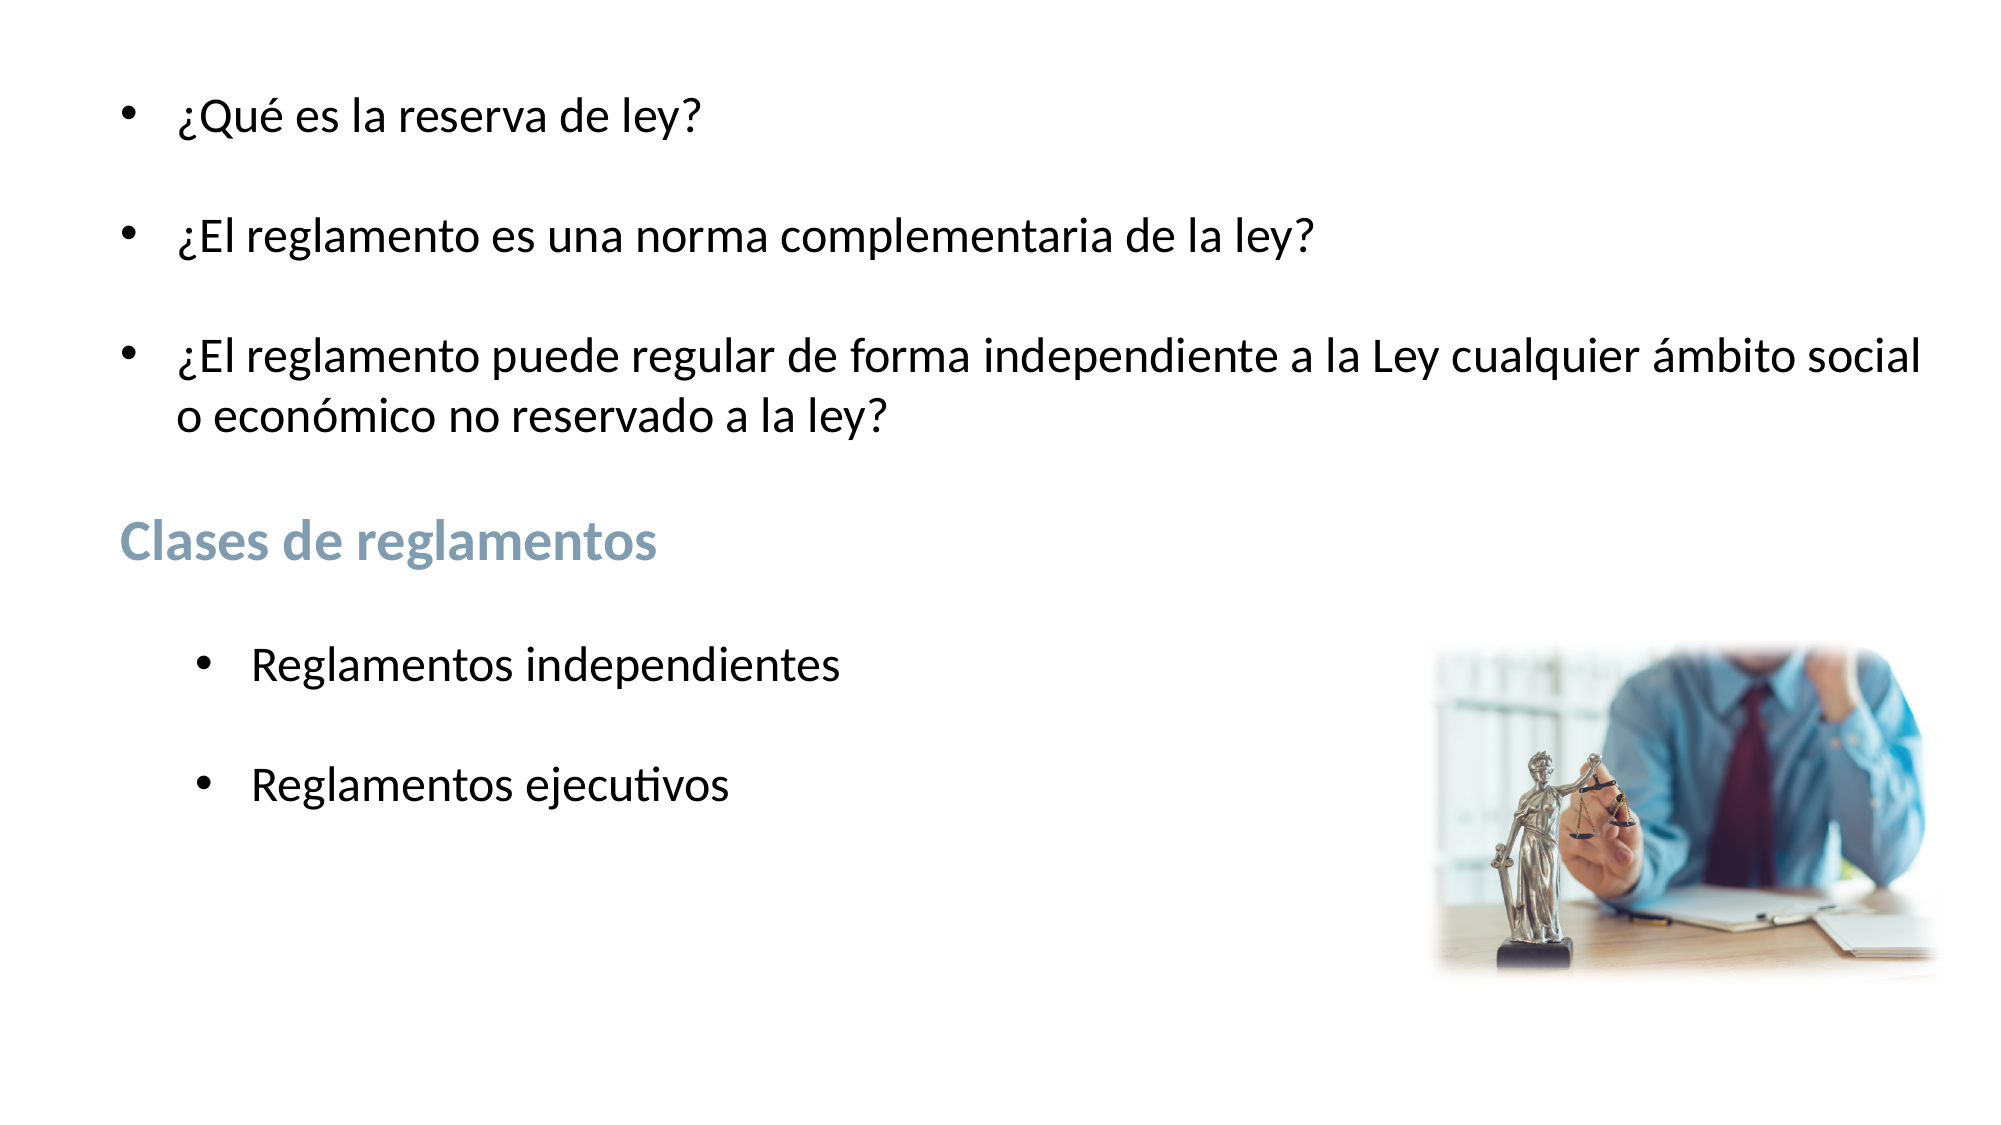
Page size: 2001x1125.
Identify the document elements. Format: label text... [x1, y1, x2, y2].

picture [1423, 637, 1945, 986]
text_box ¿Qué es la reserva de ley? ¿El reglamento es una norma complementaria de la ley? ¿El reglamento puede regular de forma independiente a la Ley cualquier ámbito social o económico no reservado a la ley? Clases de reglamentos Reglamentos independientes Reglamentos ejecutivos [105, 74, 1960, 910]
